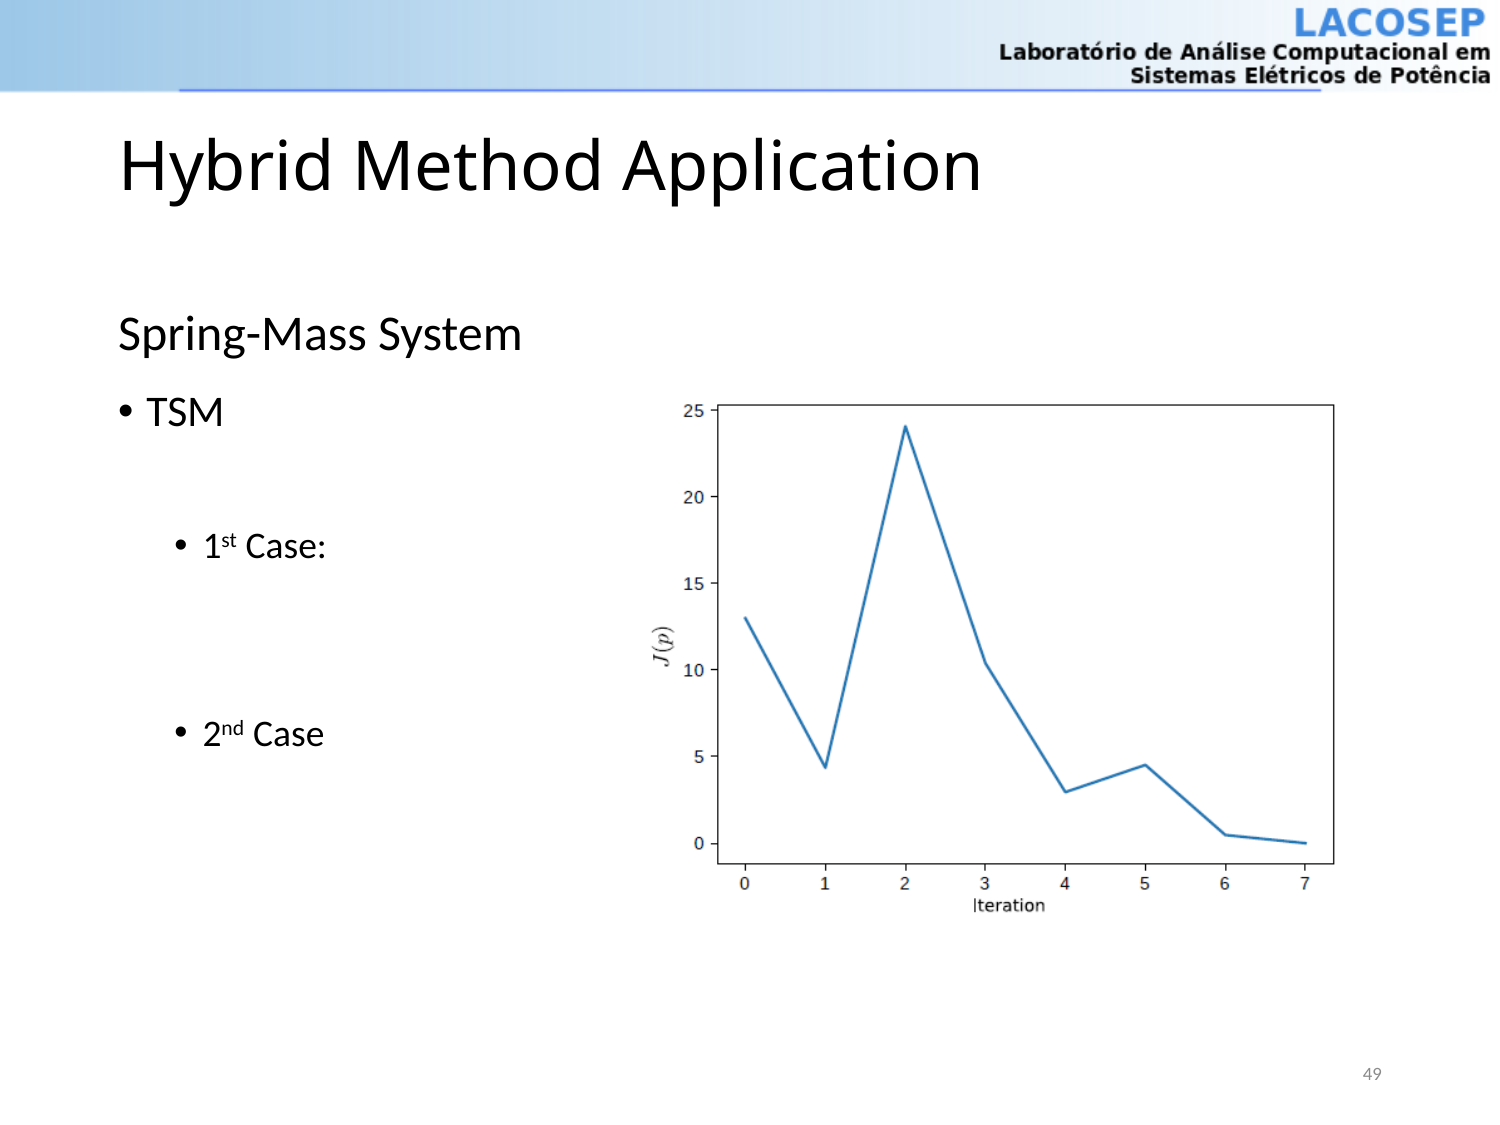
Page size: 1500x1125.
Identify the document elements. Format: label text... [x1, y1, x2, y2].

slide_number 49 [1059, 1042, 1397, 1103]
picture [0, 0, 1500, 1125]
title Hybrid Method Application [103, 59, 1397, 278]
